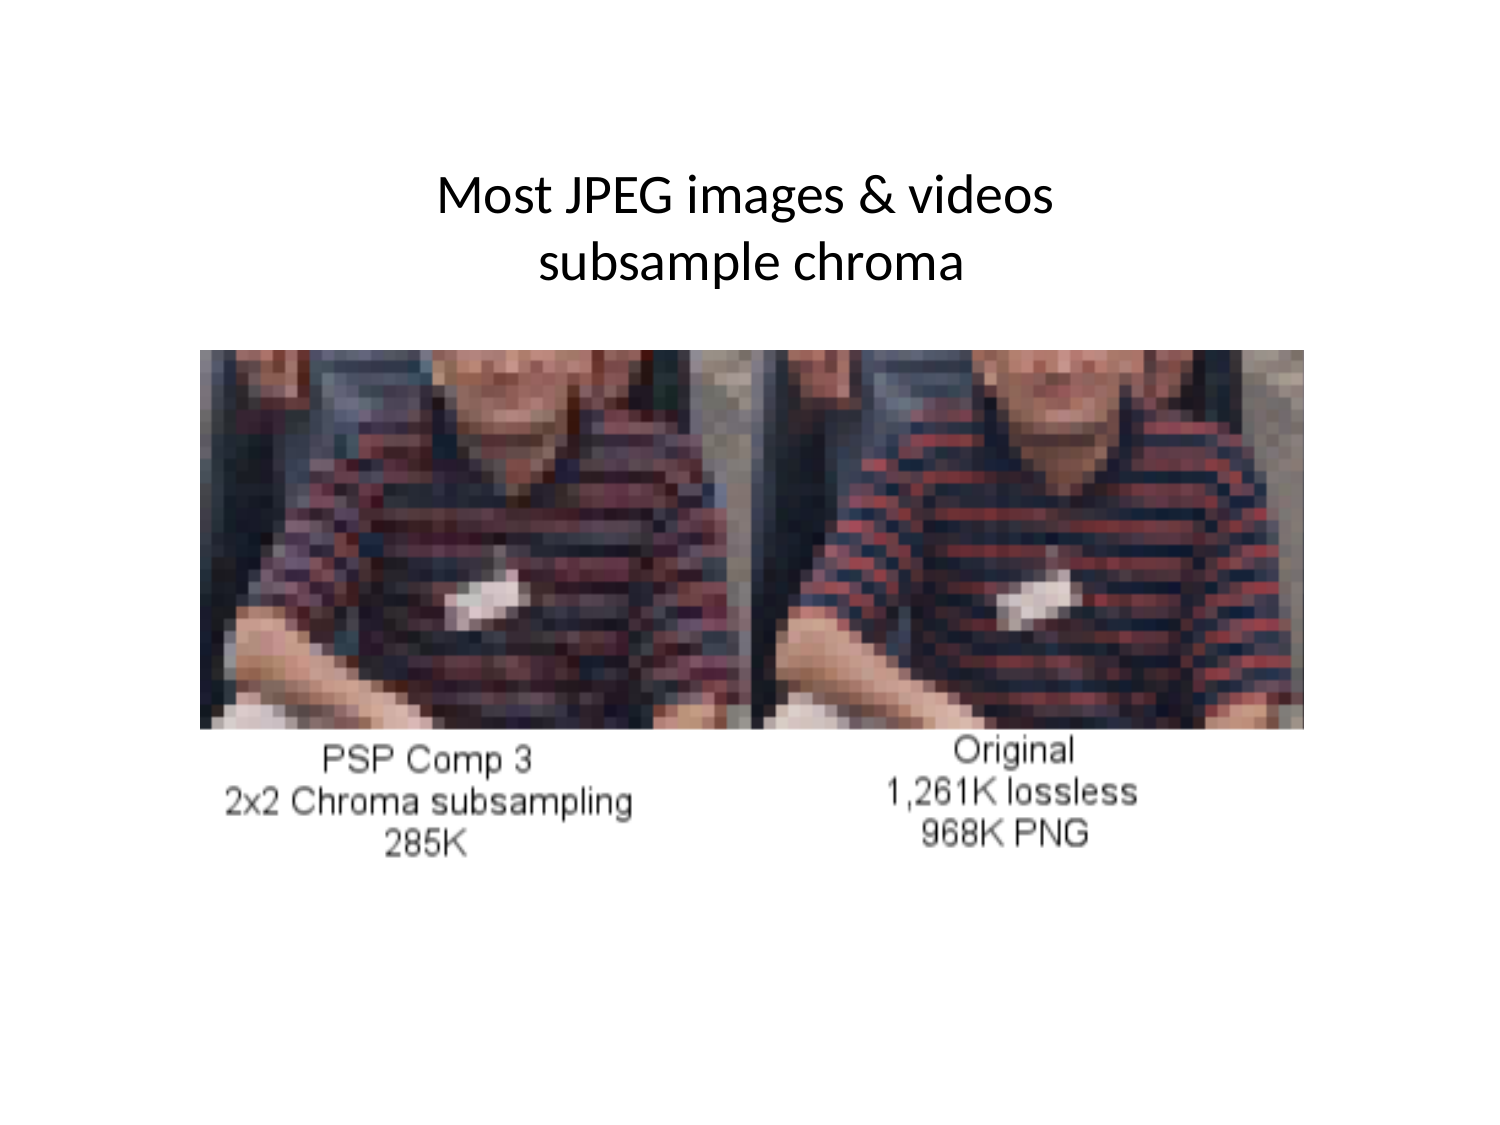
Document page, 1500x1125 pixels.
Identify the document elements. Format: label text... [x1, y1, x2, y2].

title Most JPEG images & videos subsample chroma [302, 149, 1202, 300]
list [199, 349, 1305, 876]
